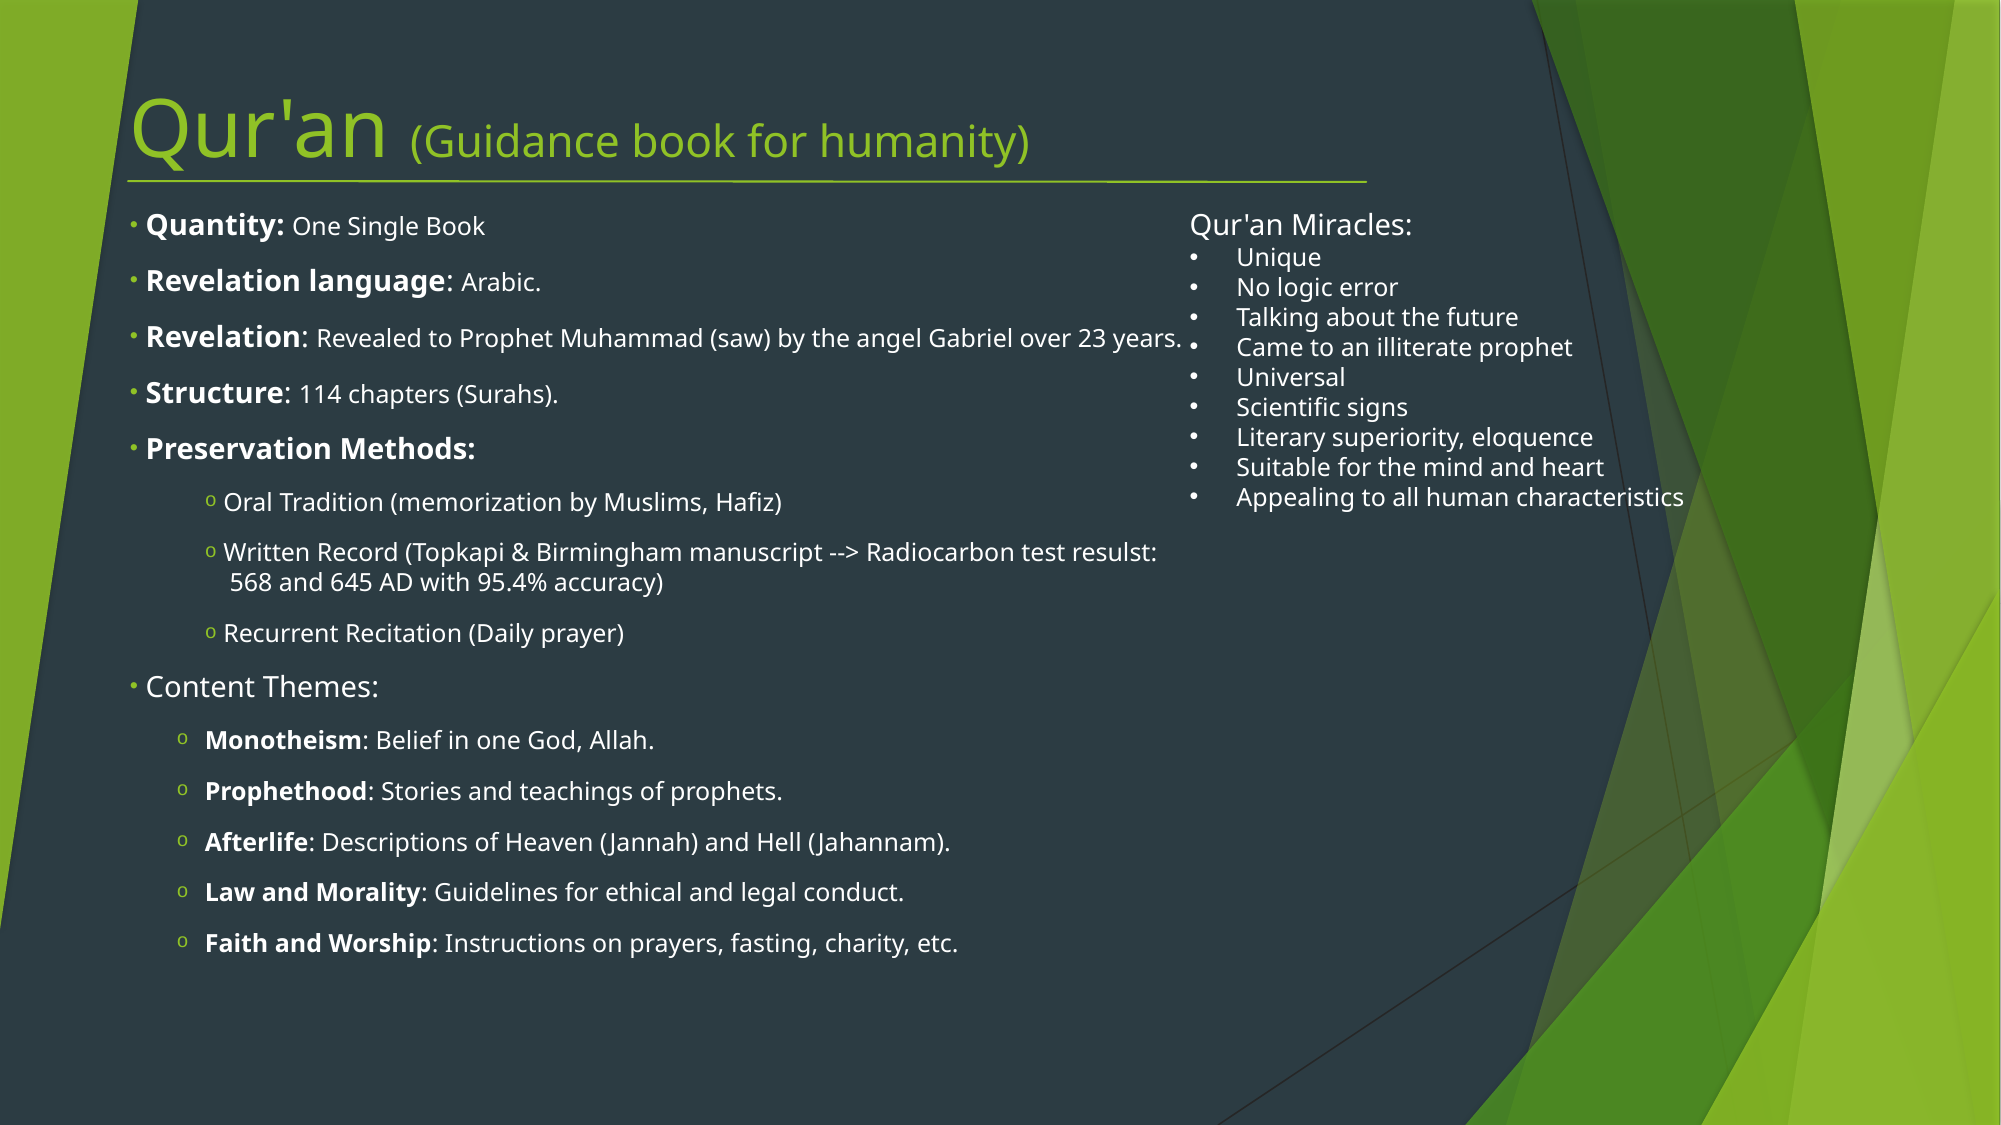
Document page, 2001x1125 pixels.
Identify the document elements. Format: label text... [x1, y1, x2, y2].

text_box Qur'an Miracles: Unique No logic error Talking about the future Came to an illiterate prophet Universal Scientific signs Literary superiority, eloquence Suitable for the mind and heart Appealing to all human characteristics [1174, 199, 1741, 519]
subtitle Quantity: One Single Book Revelation language: Arabic. Revelation: Revealed to Prophet Muhammad (saw) by the angel Gabriel over 23 years. Structure: 114 chapters (Surahs). Preservation Methods: Oral Tradition (memorization by Muslims, Hafiz) Written Record (Topkapi & Birmingham manuscript --> Radiocarbon test resulst: 568 and 645 AD with 95.4% accuracy) Recurrent Recitation (Daily prayer) Content Themes: Monotheism: Belief in one God, Allah. Prophethood: Stories and teachings of prophets. Afterlife: Descriptions of Heaven (Jannah) and Hell (Jahannam). Law and Morality: Guidelines for ethical and legal conduct. Faith and Worship: Instructions on prayers, fasting, charity, etc. [114, 199, 1617, 1021]
title Qur'an (Guidance book for humanity) [114, 69, 1284, 182]
